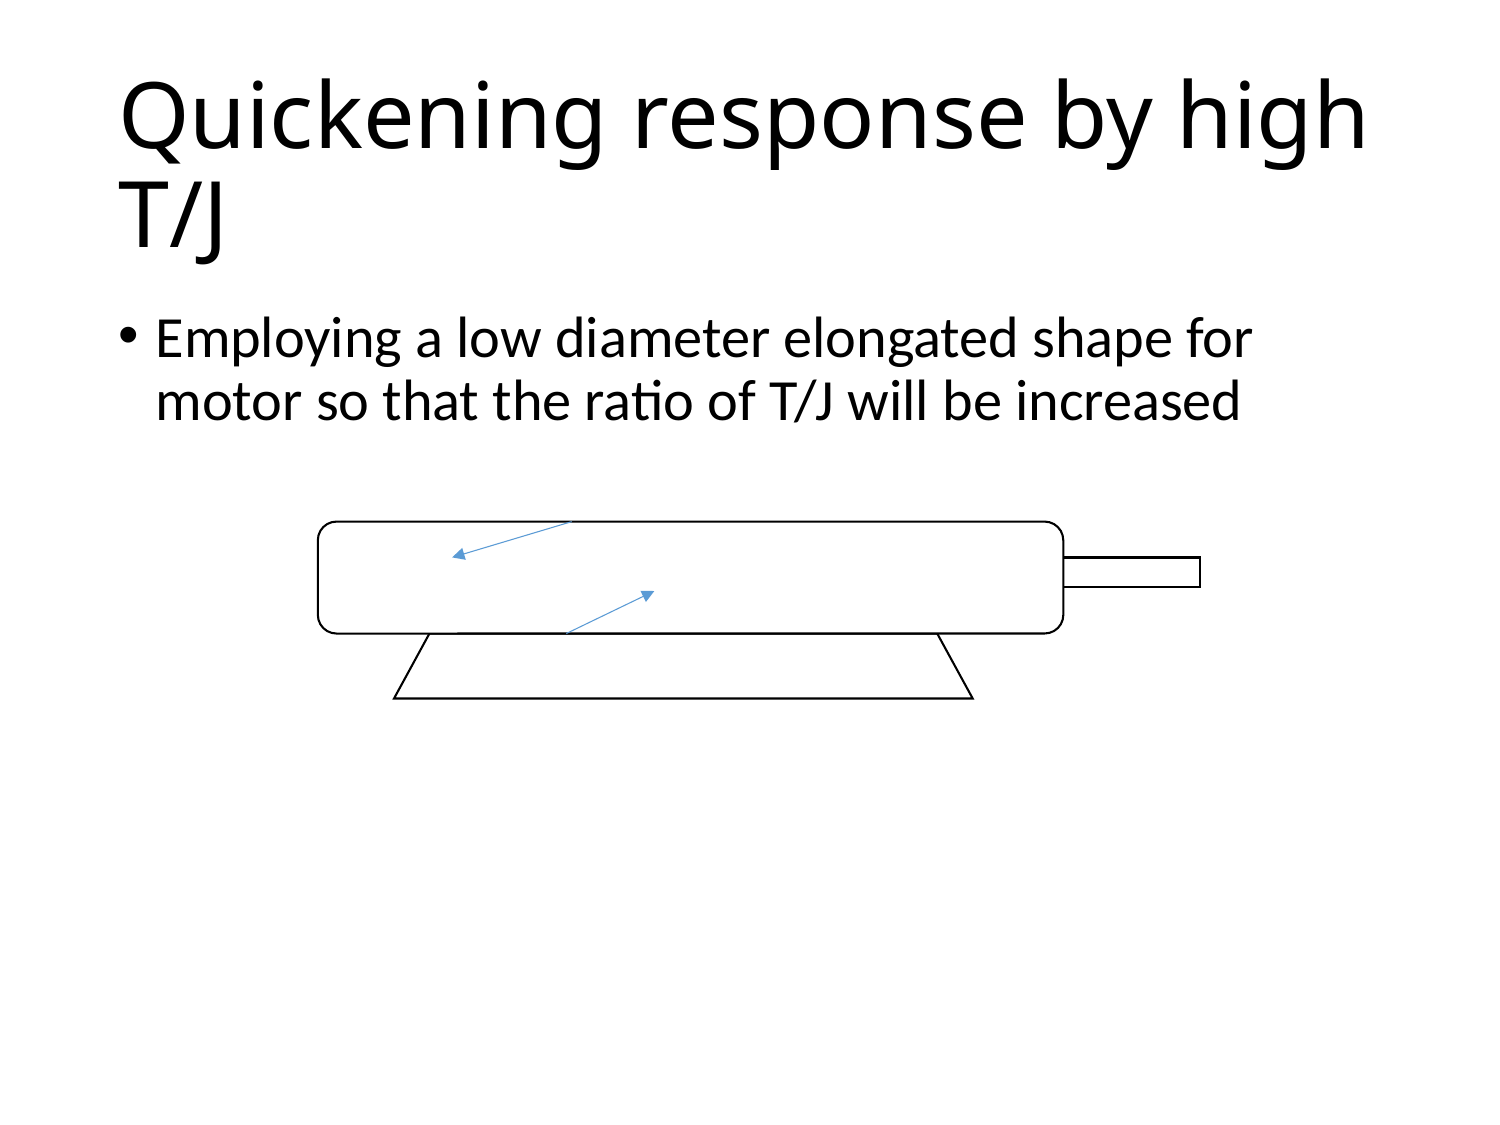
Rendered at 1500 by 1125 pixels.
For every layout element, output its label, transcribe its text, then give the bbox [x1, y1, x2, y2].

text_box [566, 590, 655, 634]
title Quickening response by high T/J [103, 59, 1397, 278]
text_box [452, 521, 572, 558]
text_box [317, 521, 1200, 699]
list Employing a low diameter elongated shape for motor so that the ratio of T/J will be increased [103, 299, 1397, 1014]
